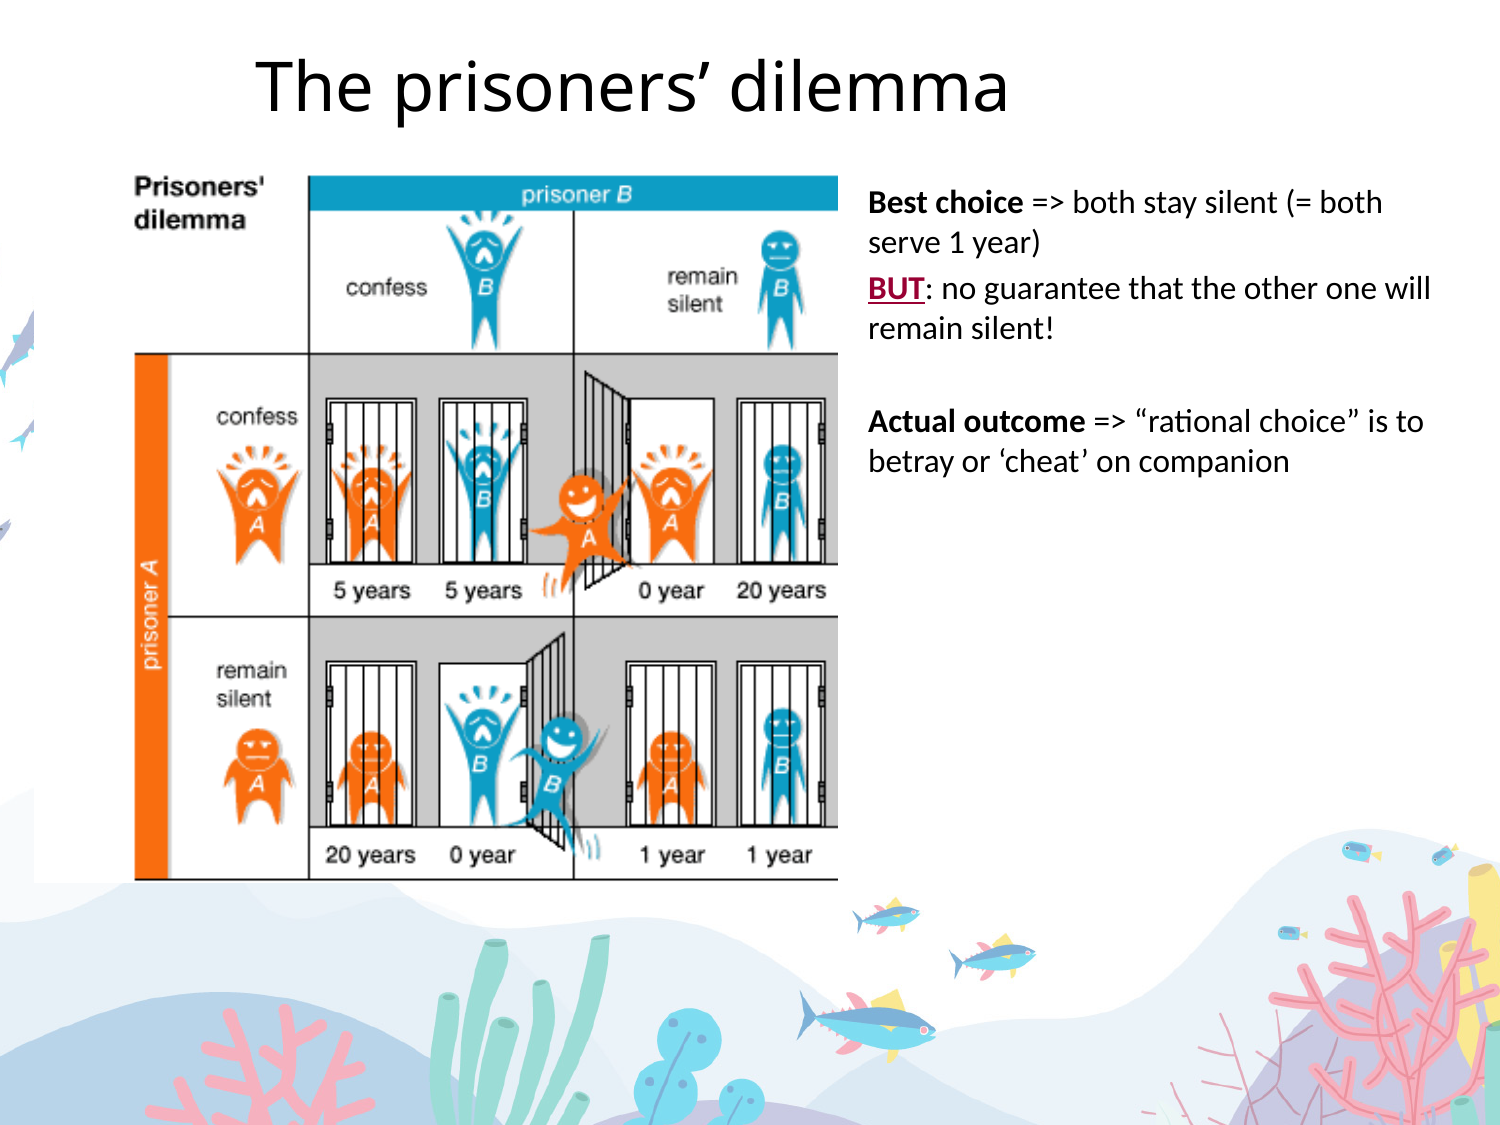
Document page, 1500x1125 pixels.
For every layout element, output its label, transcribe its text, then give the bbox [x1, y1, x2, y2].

text_box The prisoners’ dilemma [240, 45, 1436, 78]
picture [0, 78, 1500, 1125]
